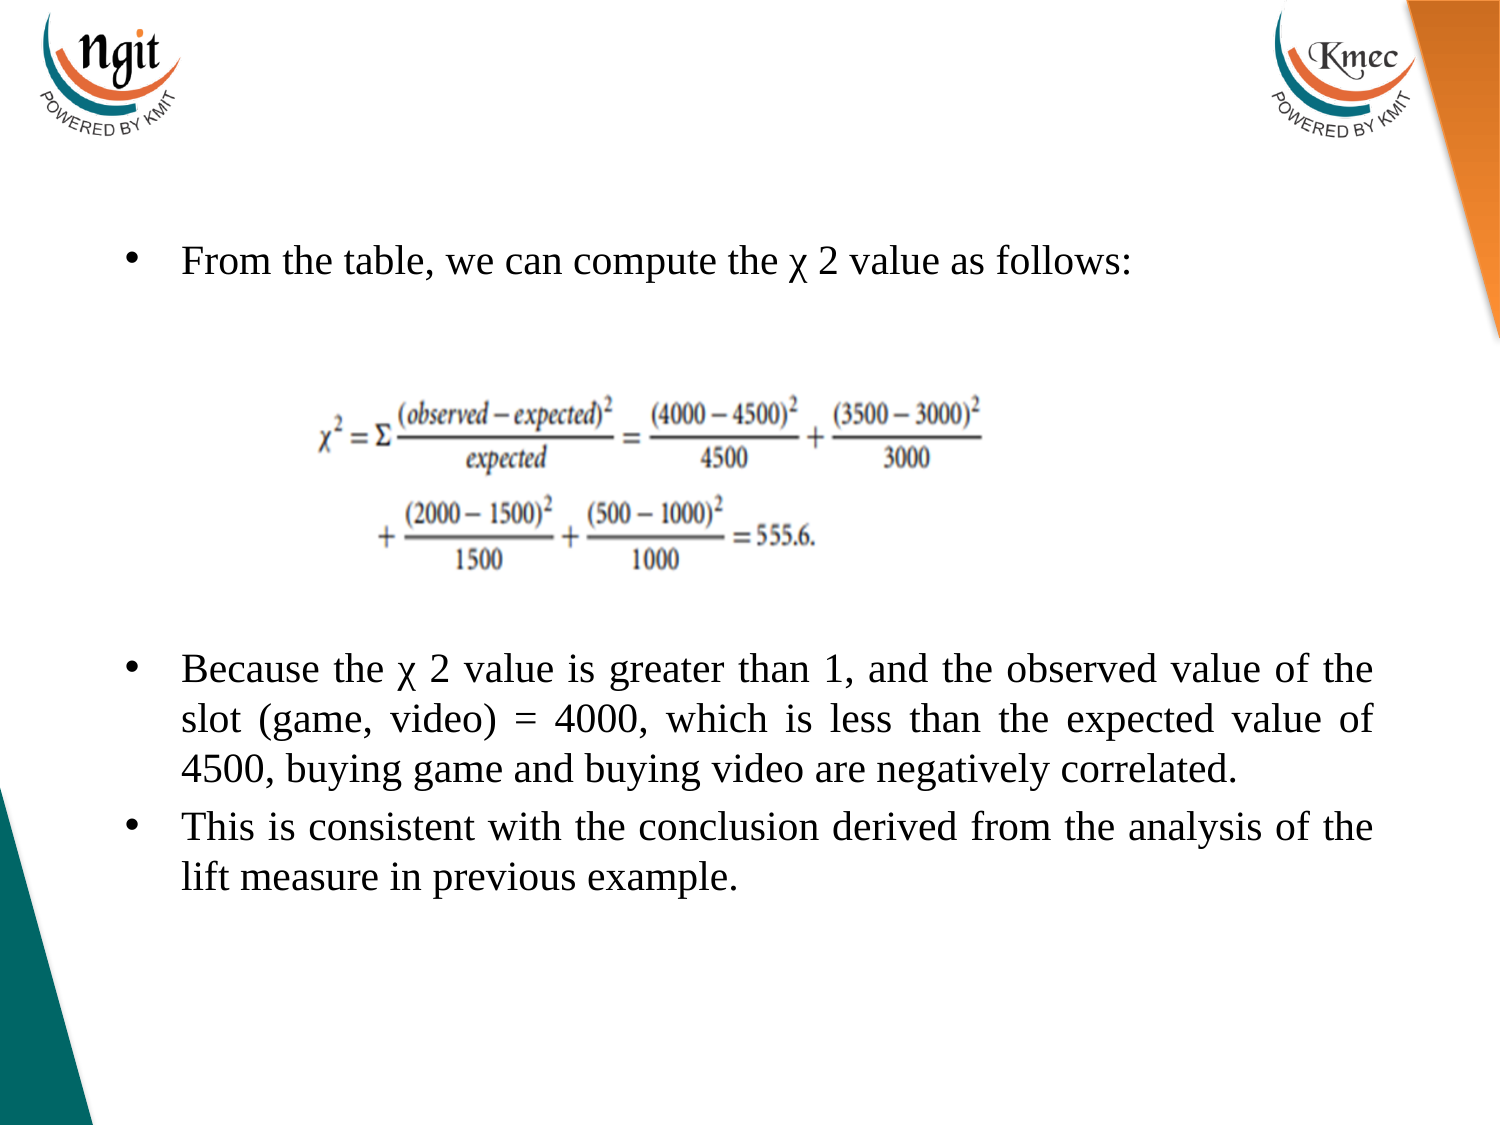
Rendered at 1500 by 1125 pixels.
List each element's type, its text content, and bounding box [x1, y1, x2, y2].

picture [1175, 0, 1500, 187]
picture [273, 356, 1010, 617]
picture [0, 0, 254, 175]
list From the table, we can compute the χ 2 value as follows: Because the χ 2 value is greater than 1, and the observed value of the slot (game, video) = 4000, which is less than the expected value of 4500, buying game and buying video are negatively correlated. This is consistent with the conclusion derived from the analysis of the lift measure in previous example. [110, 224, 1390, 793]
